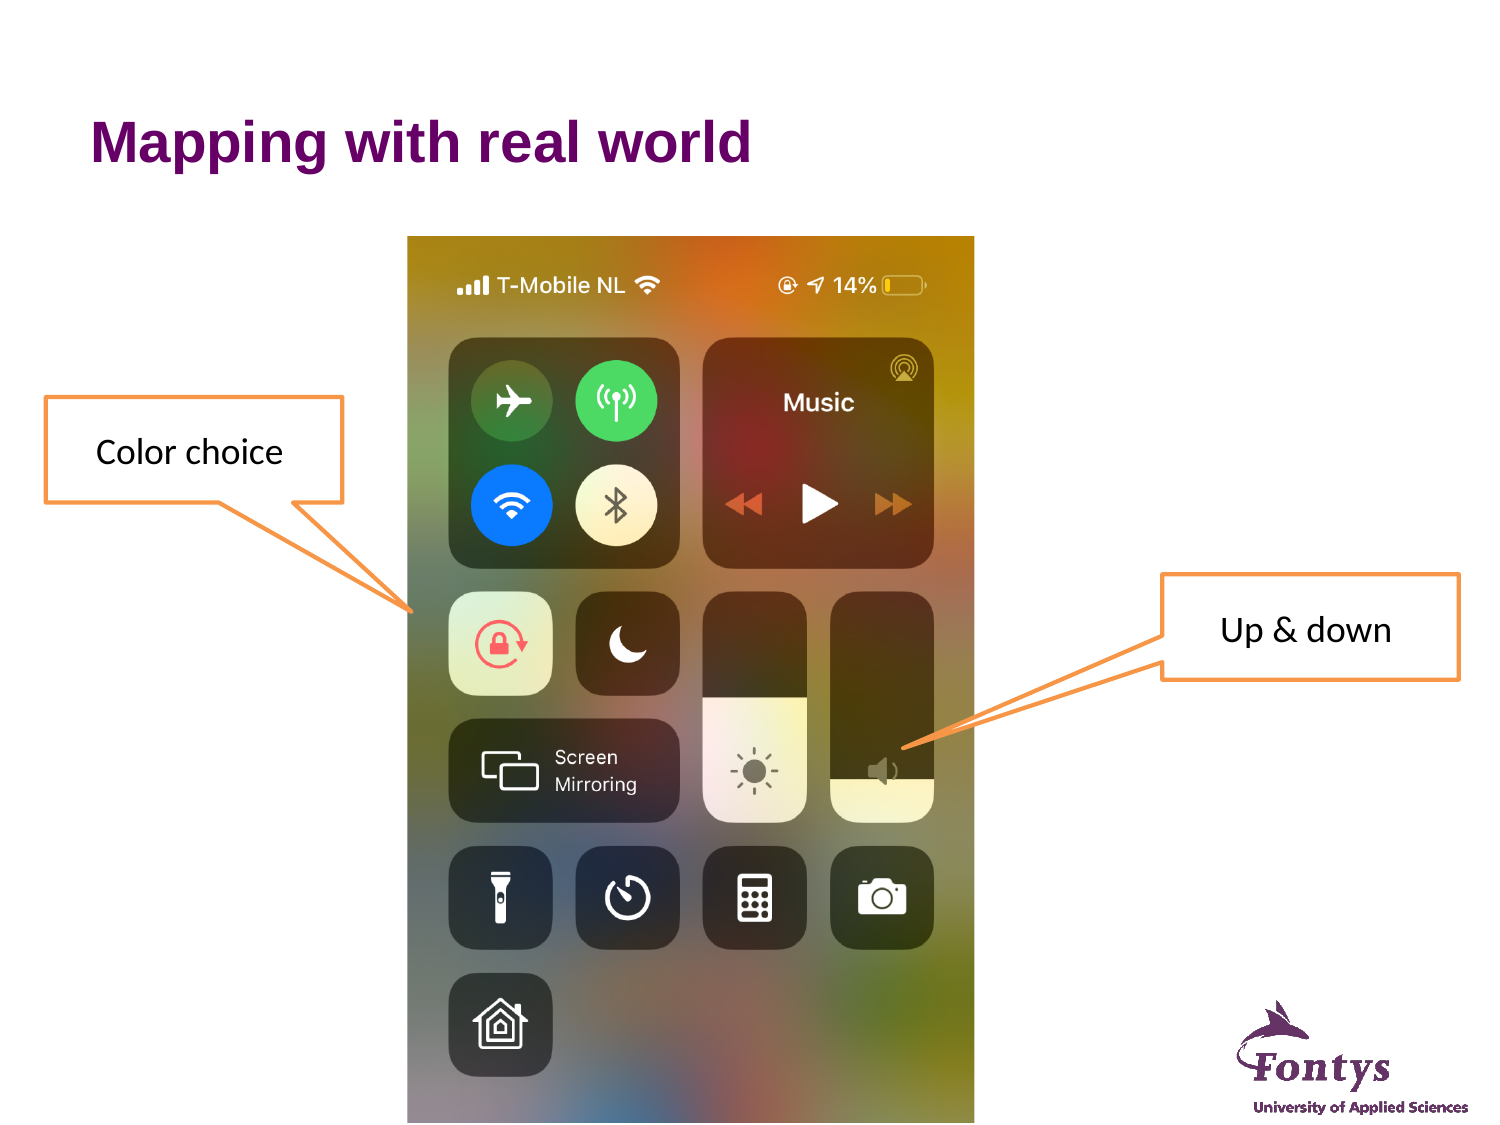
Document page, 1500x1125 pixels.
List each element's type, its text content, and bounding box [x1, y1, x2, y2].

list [407, 236, 975, 1123]
text_box Color choice [43, 394, 402, 609]
title Mapping with real world [75, 45, 1425, 233]
text_box Up & down [979, 572, 1461, 726]
picture [1234, 997, 1470, 1117]
